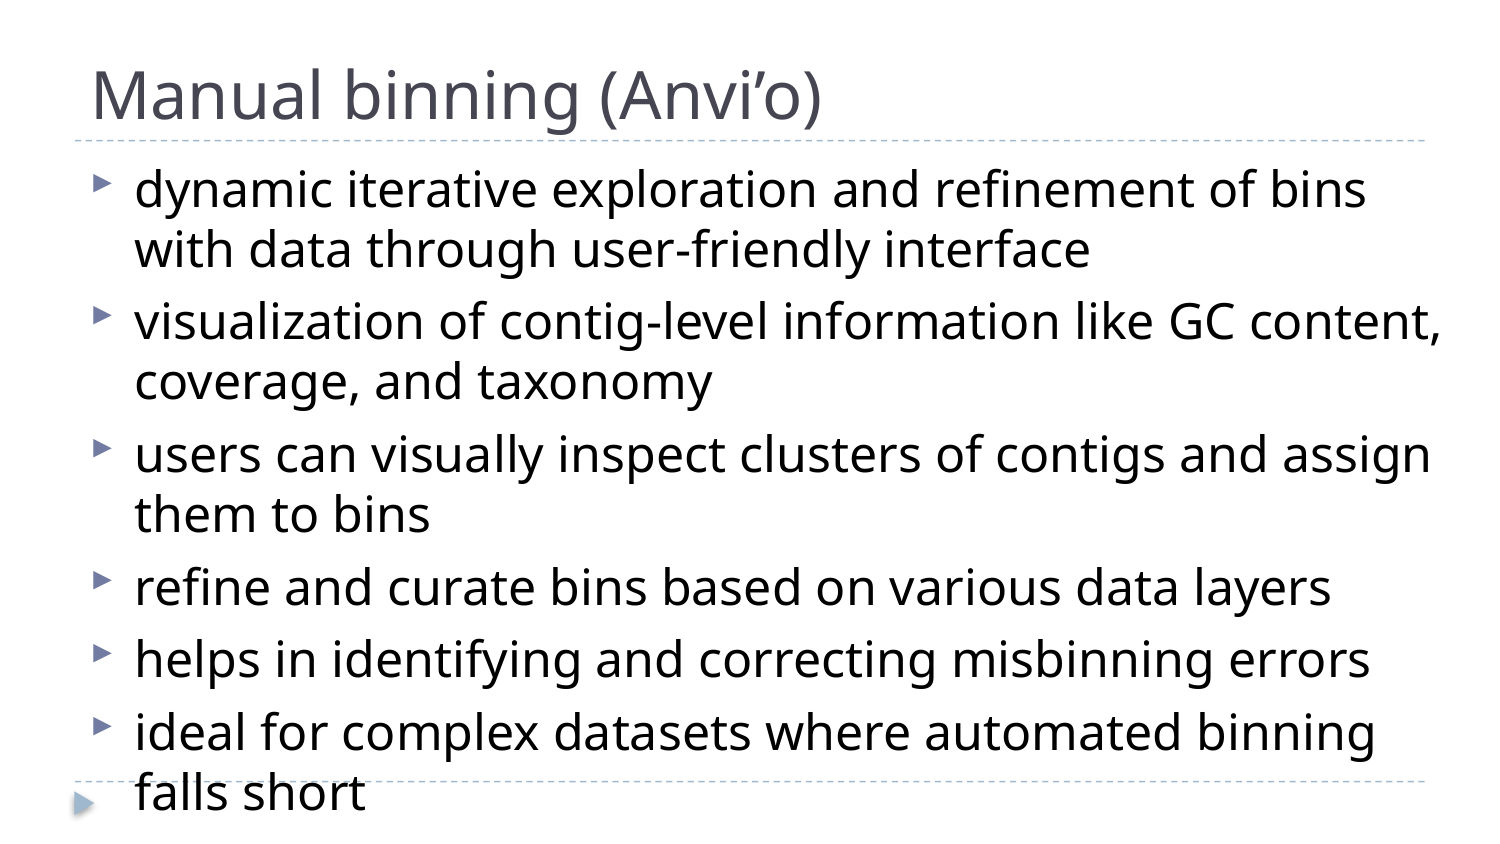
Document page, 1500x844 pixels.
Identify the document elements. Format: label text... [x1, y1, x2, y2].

title Manual binning (Anvi’o) [75, 18, 1425, 141]
list dynamic iterative exploration and refinement of bins with data through user-friendly interface visualization of contig-level information like GC content, coverage, and taxonomy users can visually inspect clusters of contigs and assign them to bins refine and curate bins based on various data layers helps in identifying and correcting misbinning errors ideal for complex datasets where automated binning falls short [75, 150, 1460, 758]
